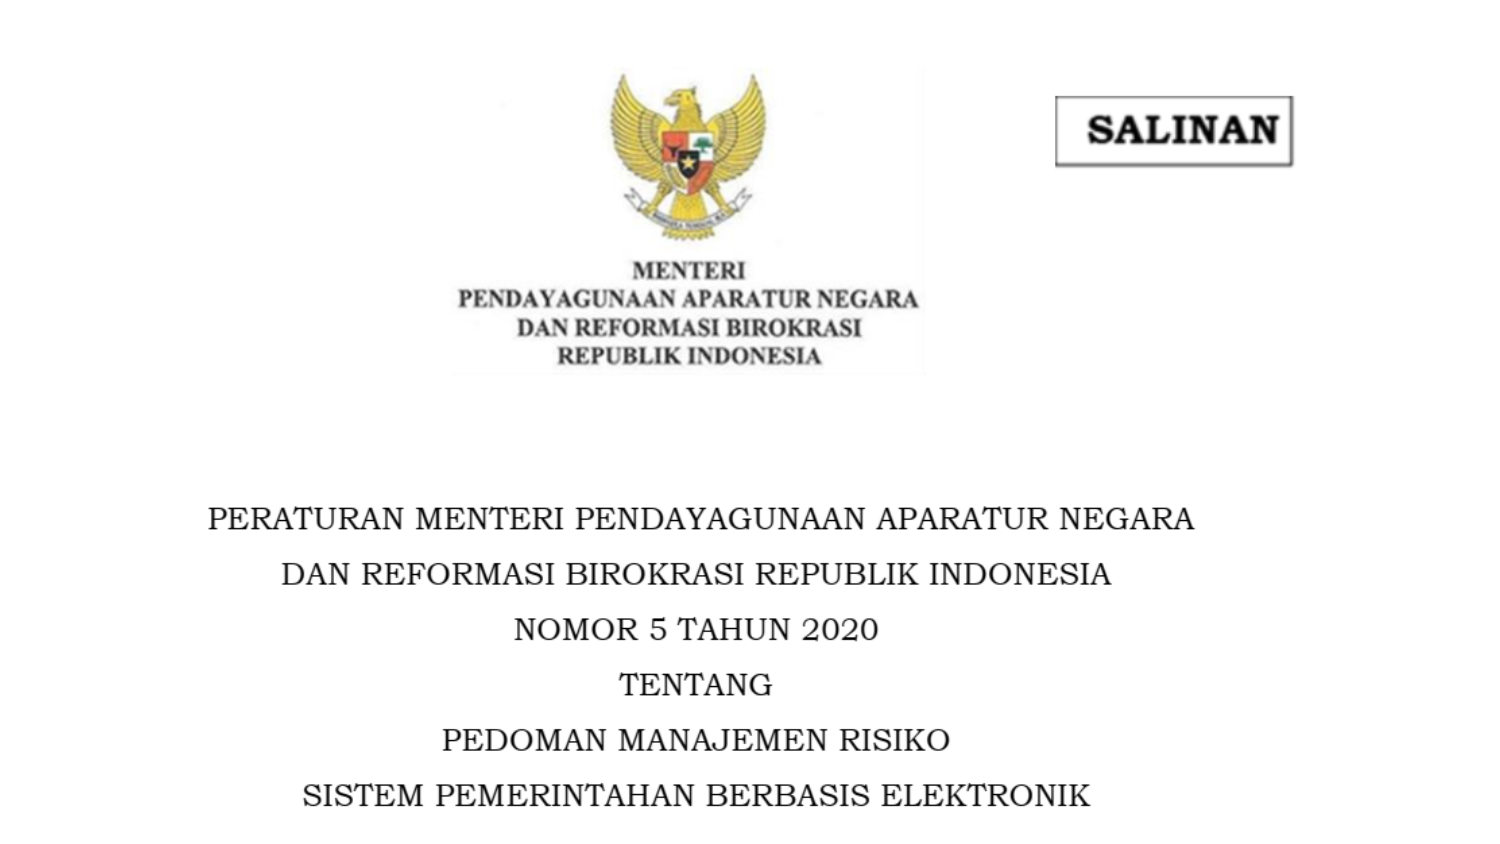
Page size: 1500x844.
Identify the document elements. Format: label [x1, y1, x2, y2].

picture [124, 0, 1375, 844]
